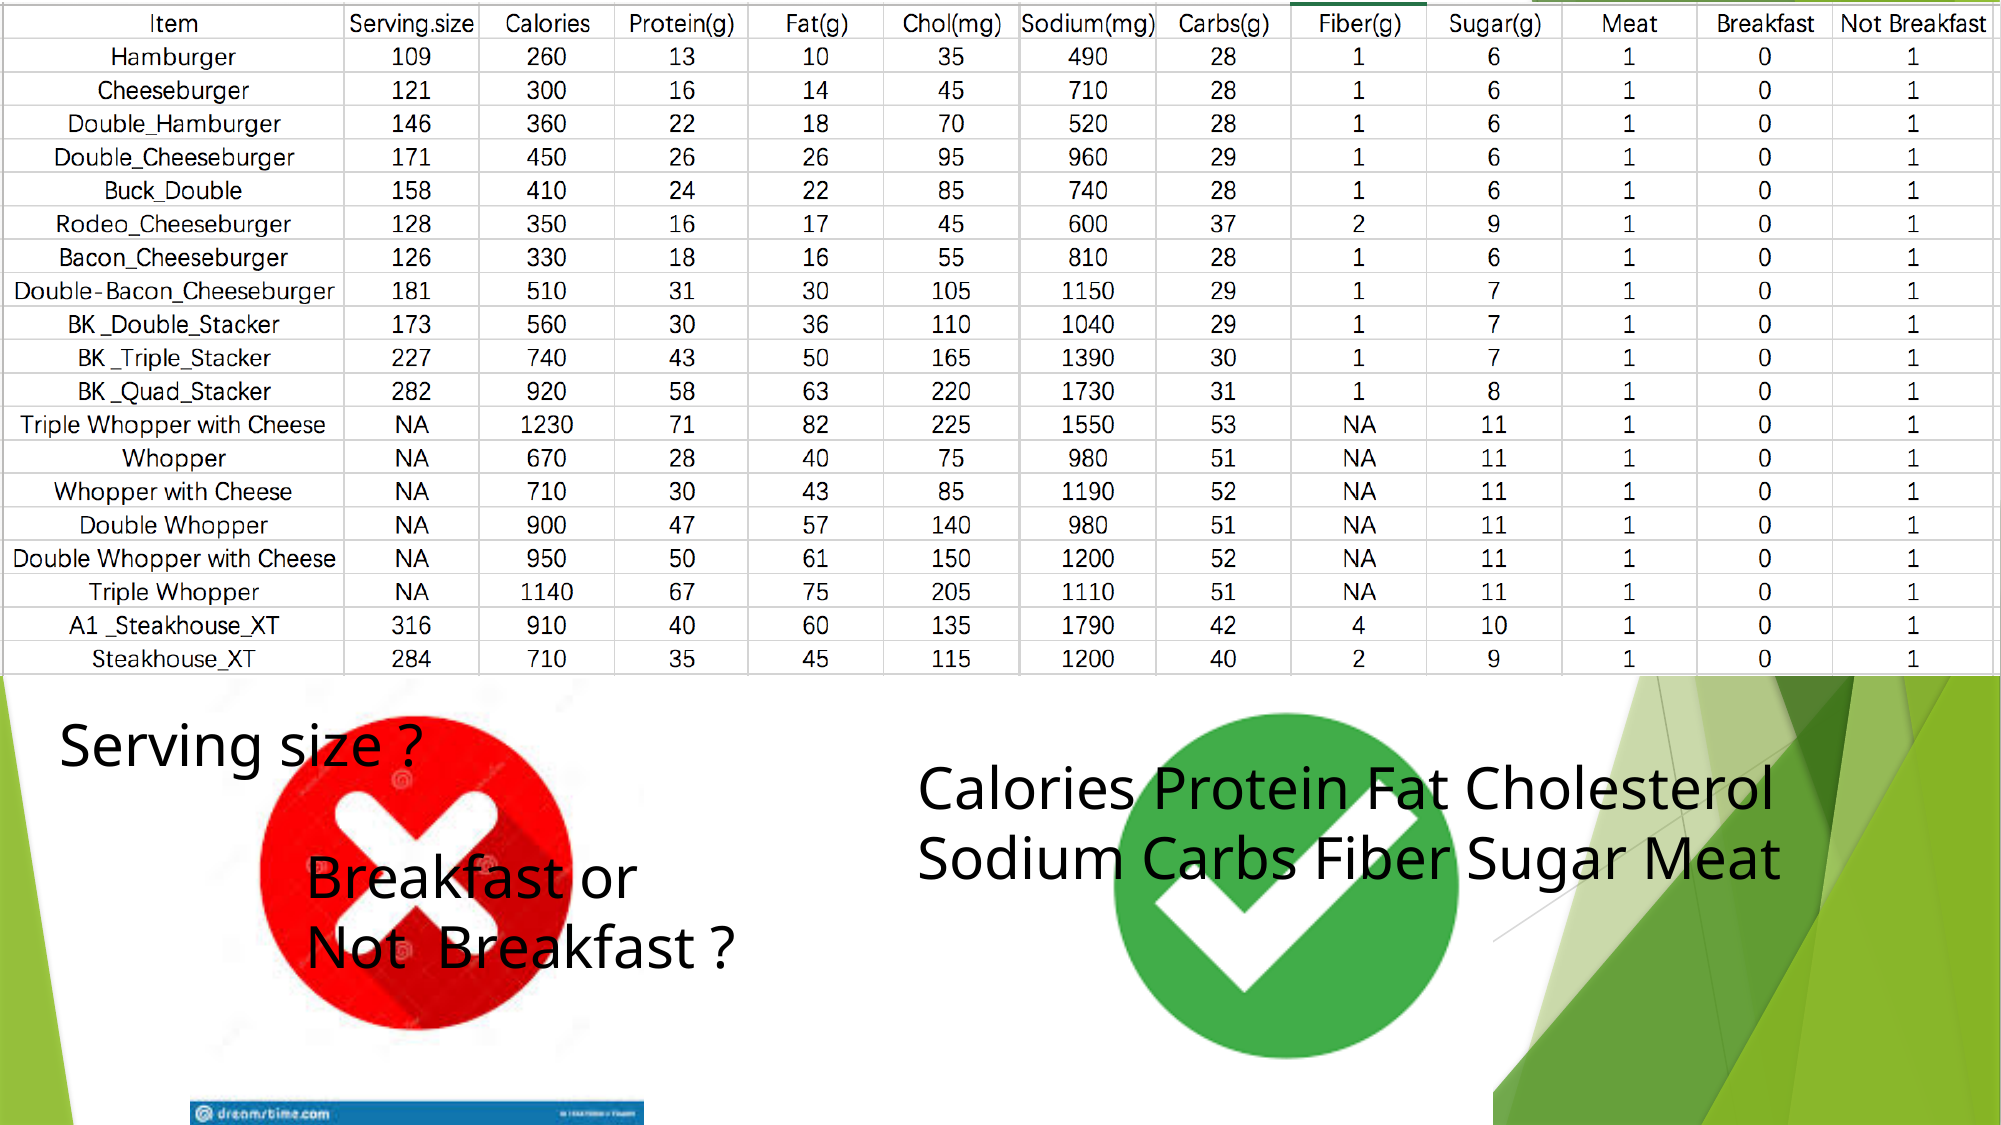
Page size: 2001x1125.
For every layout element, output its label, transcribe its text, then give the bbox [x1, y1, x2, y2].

text_box Serving size ? [44, 701, 185, 786]
text_box Breakfast or Not Breakfast ? [648, 832, 762, 1058]
text_box Calories Protein Fat Cholesterol Sodium Carbs Fiber Sugar Meat [902, 743, 1076, 969]
picture [0, 2, 2000, 1125]
text_box Calories Protein Fat Cholesterol Sodium Carbs Fiber Sugar Meat [1497, 743, 1810, 969]
